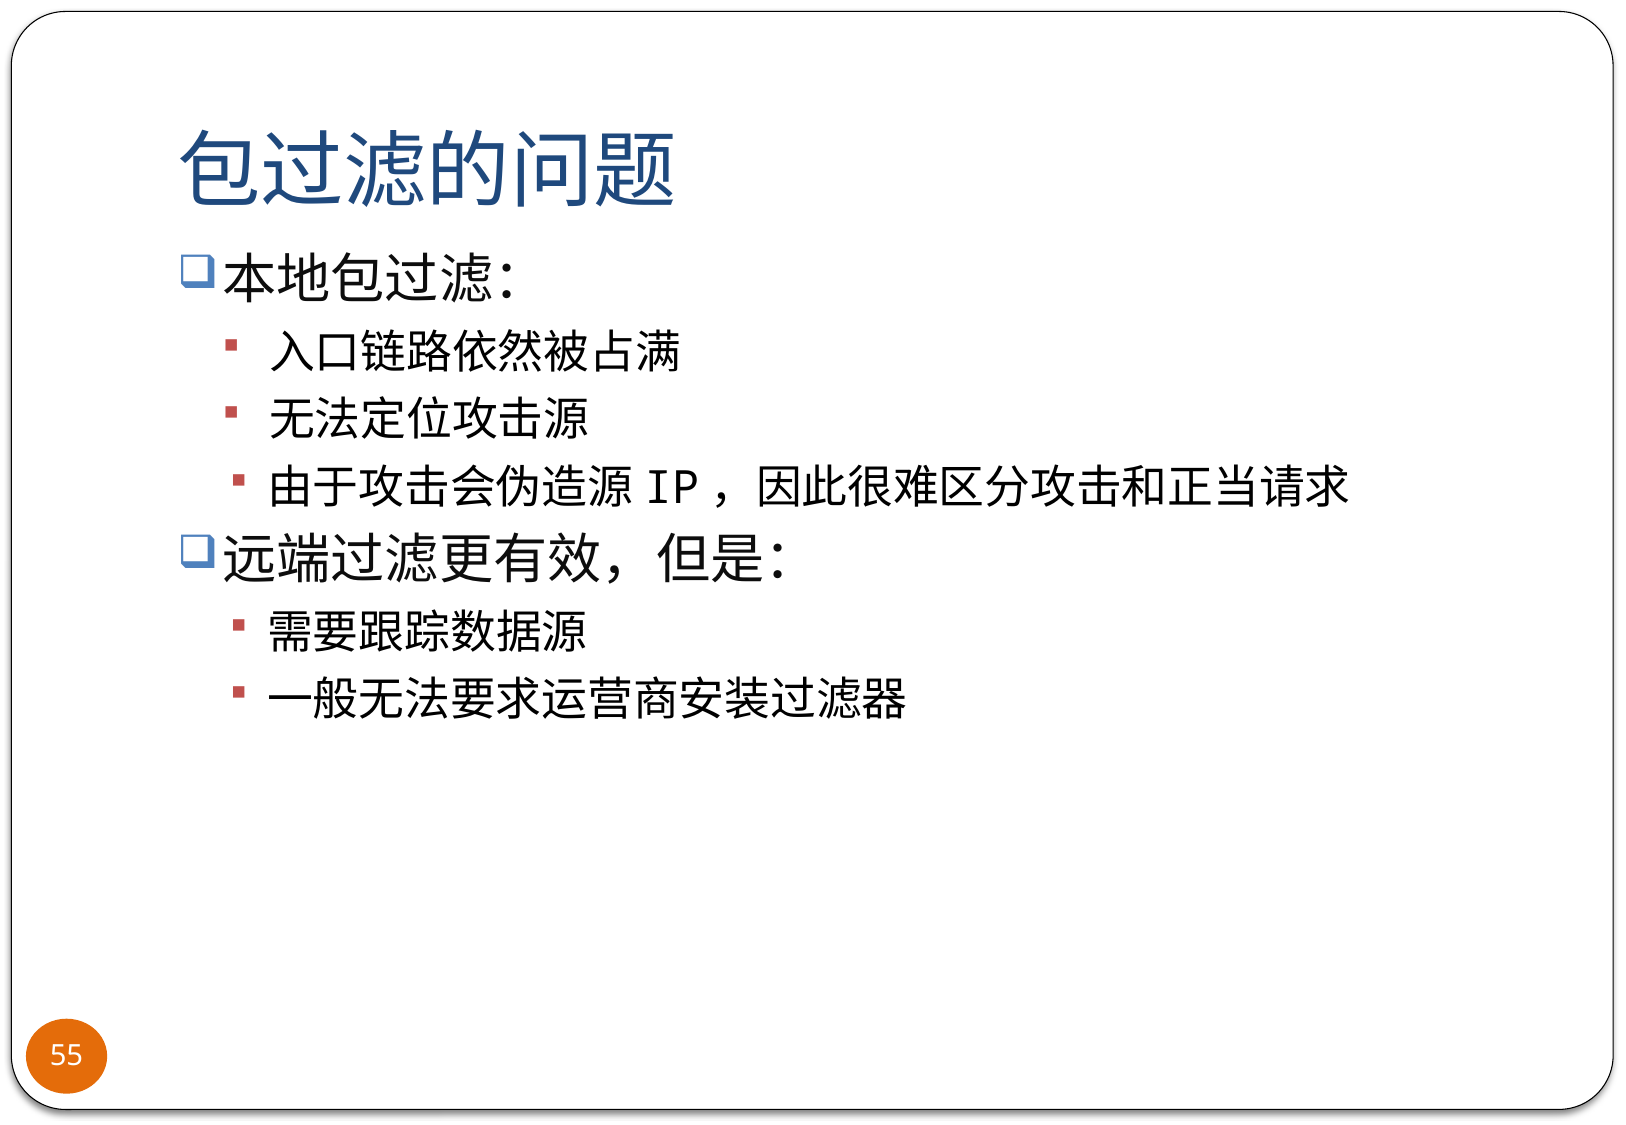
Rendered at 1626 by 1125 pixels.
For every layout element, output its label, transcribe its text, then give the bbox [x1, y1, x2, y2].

title 包过滤的问题 [162, 45, 1544, 233]
list 本地包过滤： 入口链路依然被占满 无法定位攻击源 由于攻击会伪造源IP，因此很难区分攻击和正当请求 远端过滤更有效，但是： 需要跟踪数据源 一般无法要求运营商安装过滤器 [162, 237, 1544, 988]
slide_number 55 [25, 1018, 108, 1094]
